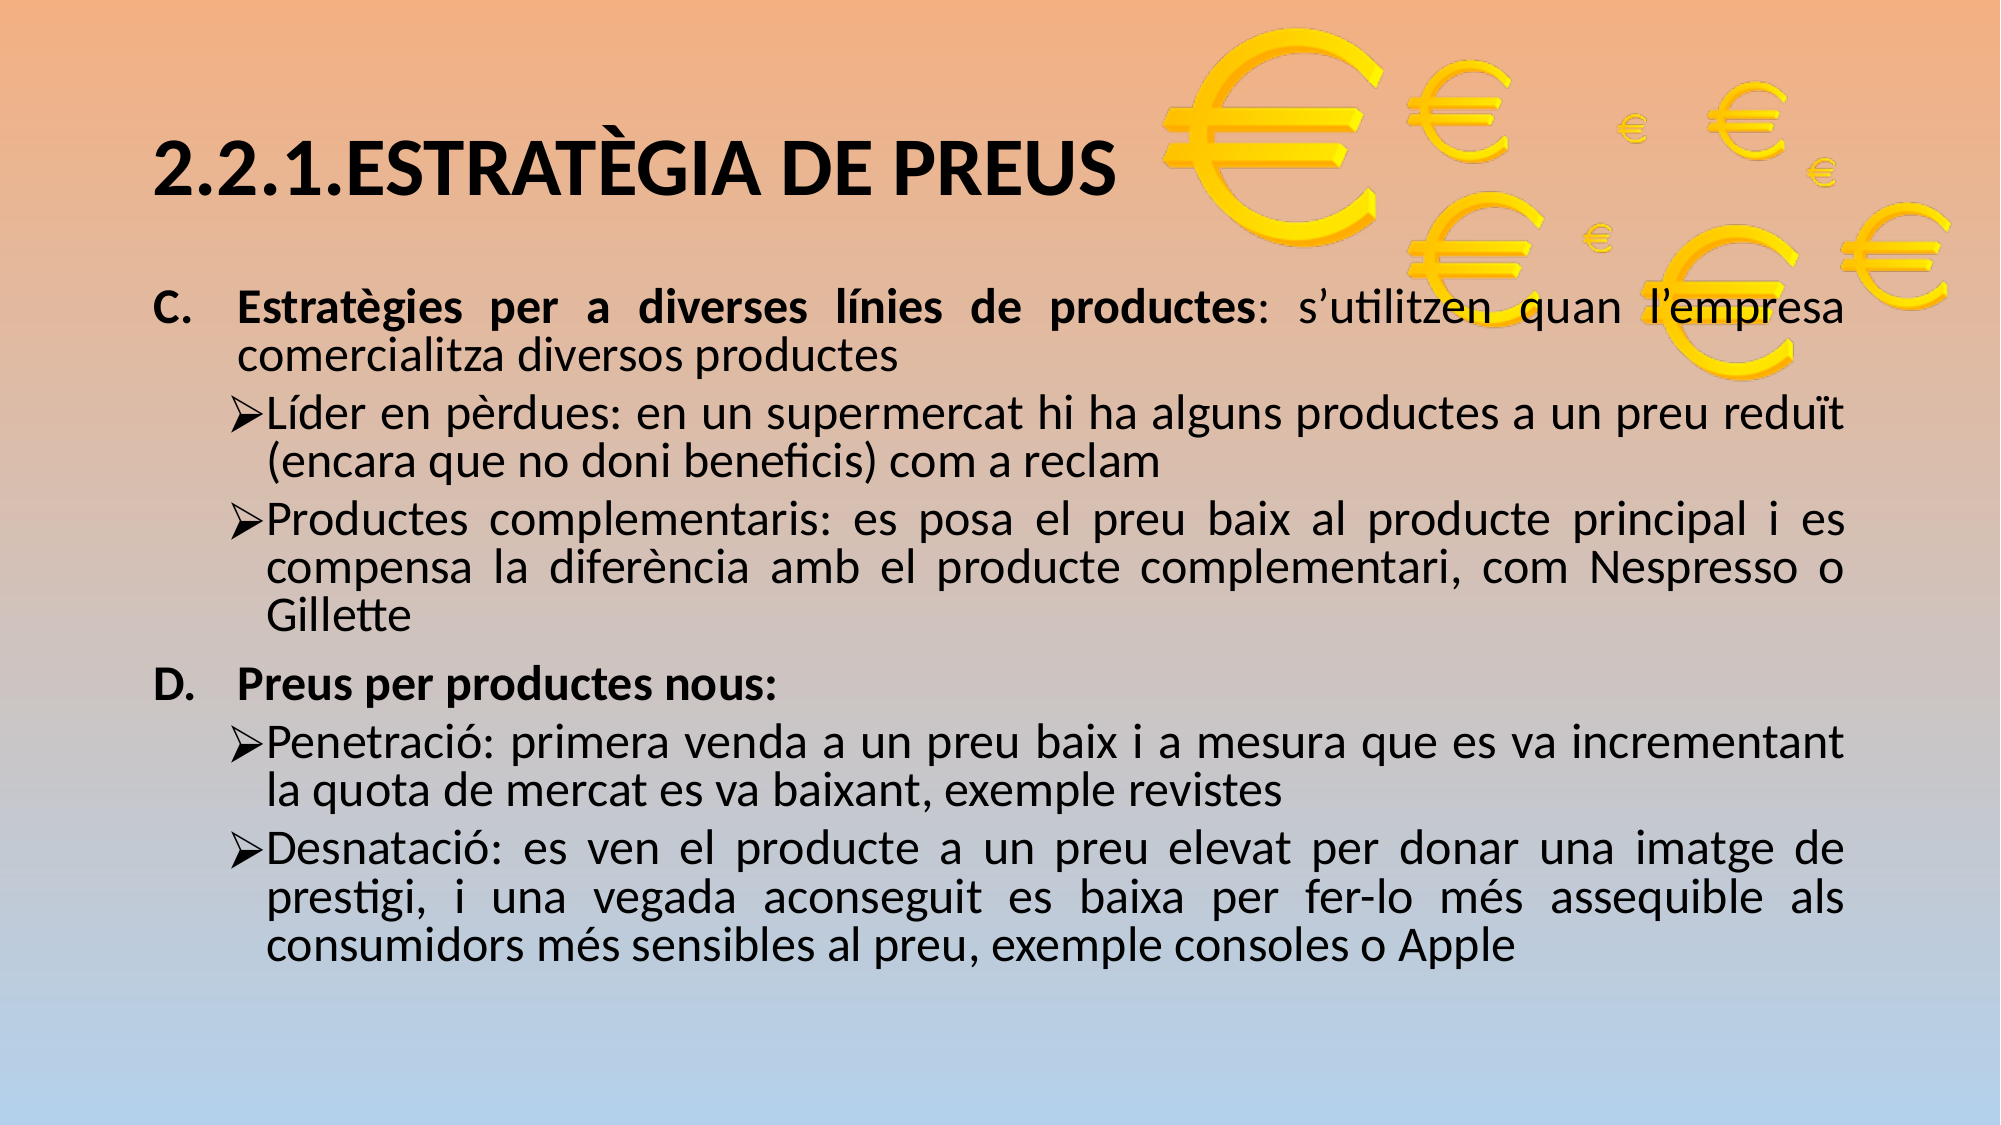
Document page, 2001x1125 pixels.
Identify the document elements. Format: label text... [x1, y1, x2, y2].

picture [1160, 26, 1955, 384]
list Estratègies per a diverses línies de productes: s’utilitzen quan l’empresa comercialitza diversos productes Líder en pèrdues: en un supermercat hi ha alguns productes a un preu reduït (encara que no doni beneficis) com a reclam Productes complementaris: es posa el preu baix al producte principal i es compensa la diferència amb el producte complementari, com Nespresso o Gillette Preus per productes nous: Penetració: primera venda a un preu baix i a mesura que es va incrementant la quota de mercat es va baixant, exemple revistes Desnatació: es ven el producte a un preu elevat per donar una imatge de prestigi, i una vegada aconseguit es baixa per fer-lo més assequible als consumidors més sensibles al preu, exemple consoles o Apple [138, 278, 1862, 1125]
title 2.2.1.ESTRATÈGIA DE PREUS [137, 59, 1155, 278]
